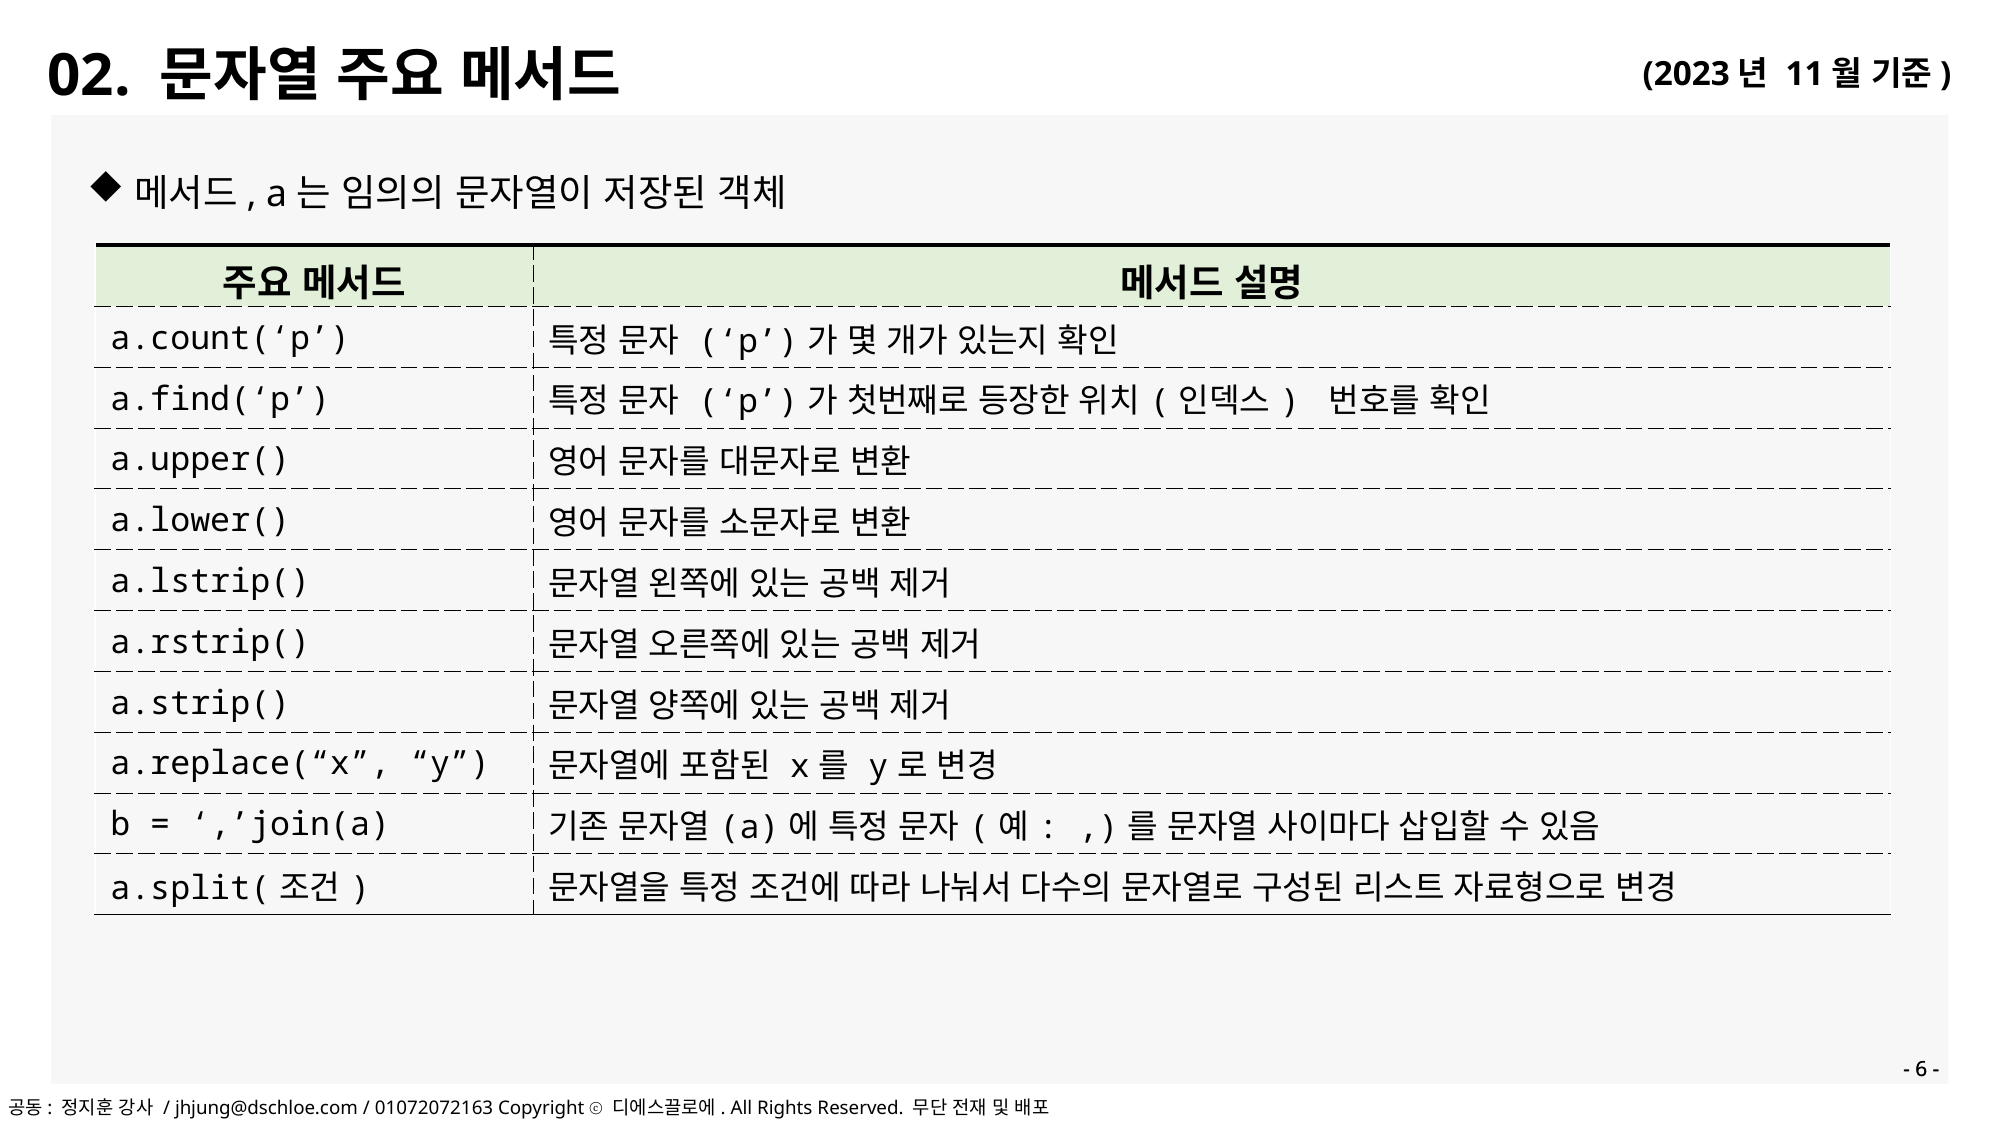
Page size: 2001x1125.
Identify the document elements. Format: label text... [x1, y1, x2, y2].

slide_number - 6 - [1504, 1039, 1955, 1100]
table_cell a.replace(“x”, “y”) [96, 732, 533, 793]
table_cell a.count(‘p’) [96, 306, 533, 367]
table_cell 문자열 양쪽에 있는 공백 제거 [533, 671, 1890, 732]
table_cell a.strip() [96, 671, 533, 732]
table_cell 영어 문자를 대문자로 변환 [533, 428, 1890, 489]
table_cell a.split(조건) [96, 854, 533, 914]
table_cell a.rstrip() [96, 610, 533, 671]
table_cell a.lower() [96, 489, 533, 549]
table_cell 특정 문자 (‘p’)가 첫번째로 등장한 위치(인덱스) 번호를 확인 [533, 367, 1890, 428]
table_cell a.upper() [96, 428, 533, 489]
text_box 메서드, a는 임의의 문자열이 저장된 객체 [72, 138, 802, 222]
table_cell b = ‘,’join(a) [96, 793, 533, 854]
table_cell 문자열에 포함된 x를 y로 변경 [533, 732, 1890, 793]
table_cell a.lstrip() [96, 549, 533, 610]
table_cell 기존 문자열(a)에 특정 문자(예: ,)를 문자열 사이마다 삽입할 수 있음 [533, 793, 1890, 854]
table_cell 특정 문자 (‘p’)가 몇 개가 있는지 확인 [533, 306, 1890, 367]
table_header 메서드 설명 [533, 247, 1890, 306]
table_cell a.find(‘p’) [96, 367, 533, 428]
text_box 02. 문자열 주요 메서드 [32, 30, 636, 115]
table_cell 영어 문자를 소문자로 변환 [533, 489, 1890, 549]
table_cell 문자열 오른쪽에 있는 공백 제거 [533, 610, 1890, 671]
table_cell 문자열 왼쪽에 있는 공백 제거 [533, 549, 1890, 610]
table_cell 문자열을 특정 조건에 따라 나눠서 다수의 문자열로 구성된 리스트 자료형으로 변경 [533, 854, 1890, 914]
table_header 주요 메서드 [96, 247, 533, 306]
